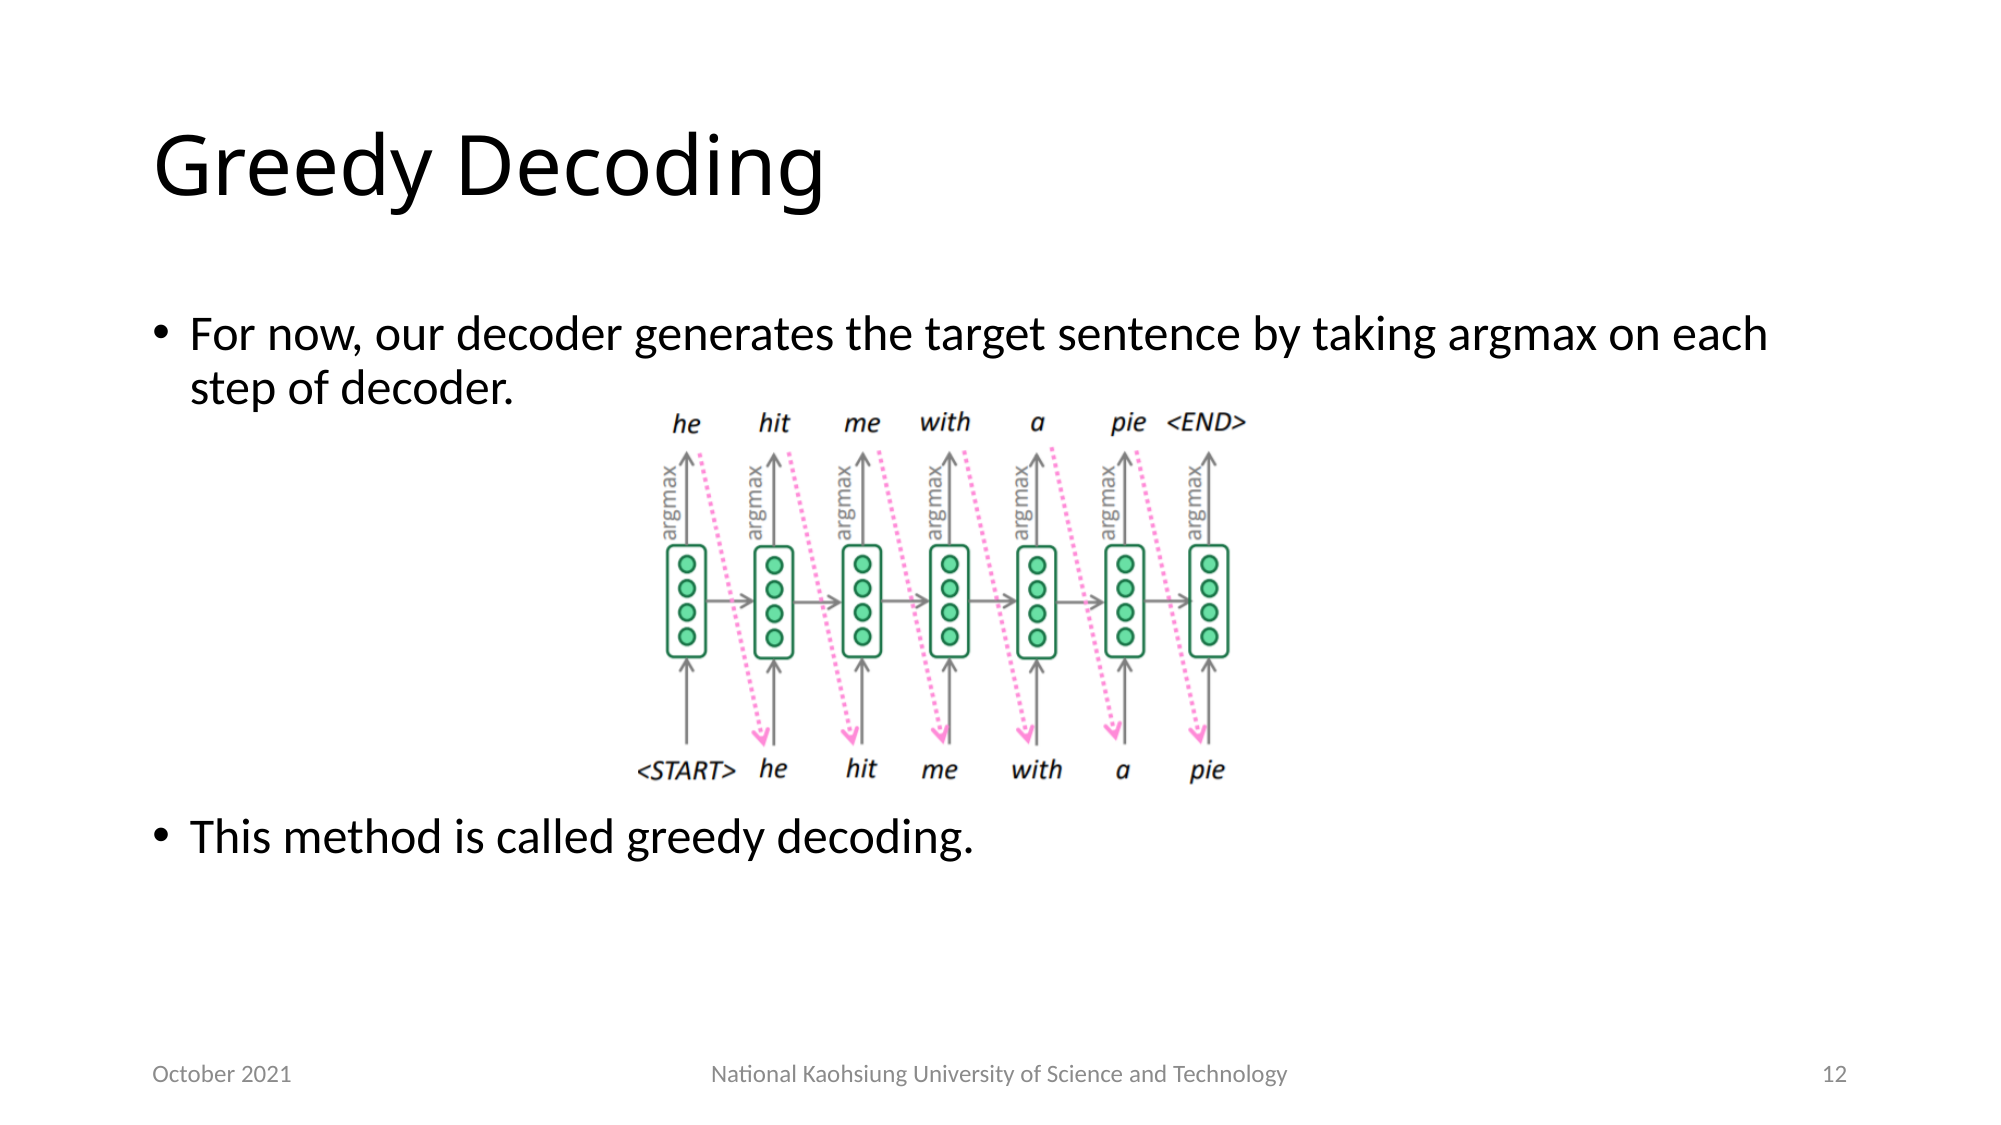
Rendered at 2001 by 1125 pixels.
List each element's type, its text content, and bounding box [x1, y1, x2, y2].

picture [638, 399, 1259, 801]
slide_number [137, 1042, 588, 1103]
list For now, our decoder generates the target sentence by taking argmax on each step of decoder. This method is called greedy decoding. [137, 299, 1863, 1014]
title Greedy Decoding [137, 59, 1863, 278]
slide_number 12 [1412, 1042, 1863, 1103]
footer National Kaohsiung University of Science and Technology [662, 1042, 1338, 1103]
